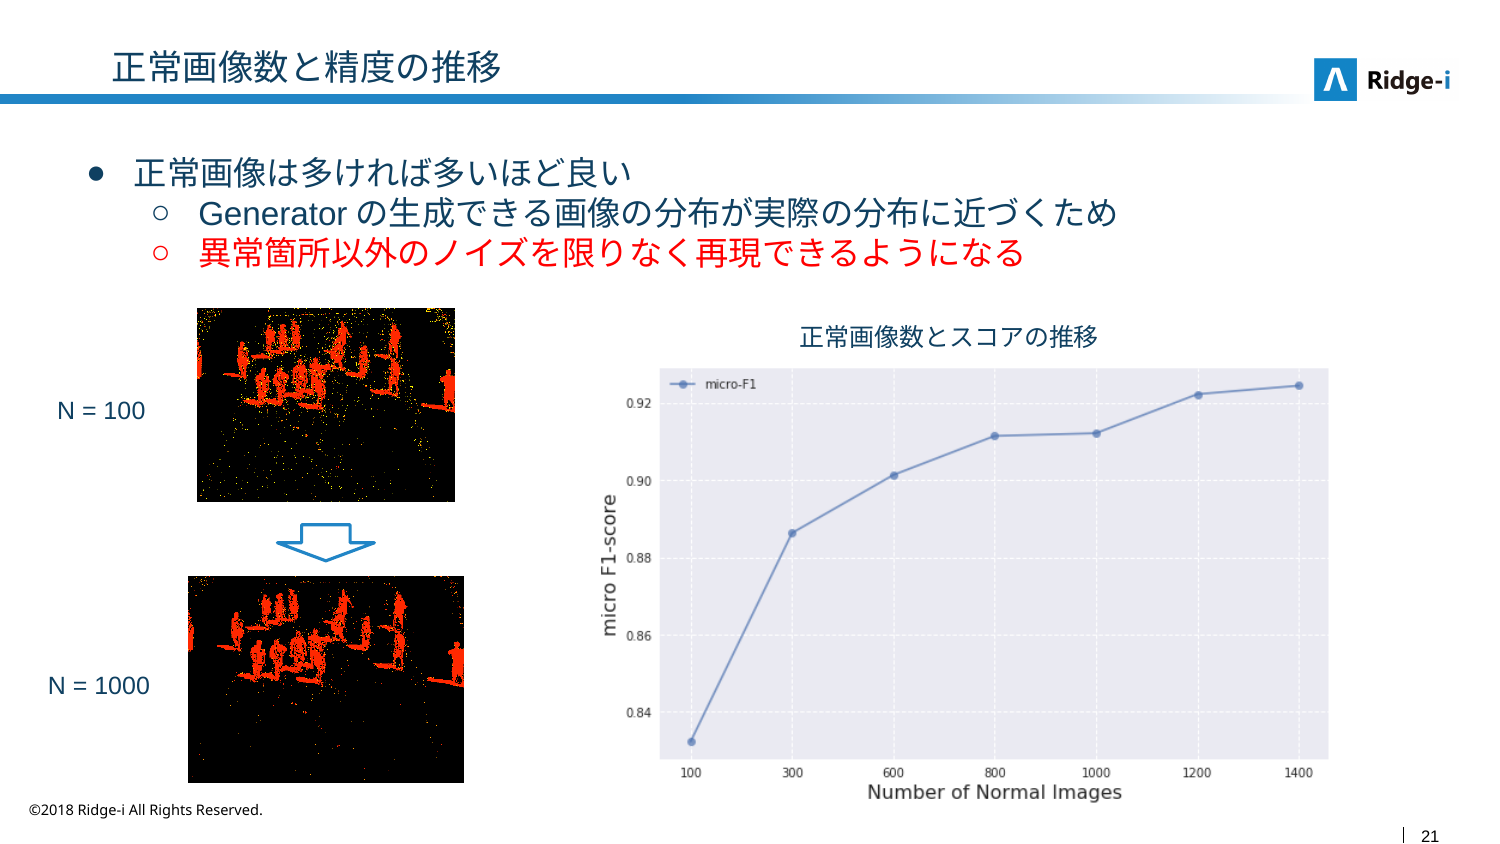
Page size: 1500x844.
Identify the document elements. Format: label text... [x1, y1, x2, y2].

picture [594, 359, 1337, 811]
text_box [277, 524, 375, 561]
picture [196, 307, 455, 502]
text_box N = 100 [43, 381, 189, 428]
title 正常画像数と精度の推移 [111, 14, 1296, 89]
text_box 正常画像数とスコアの推移 [786, 308, 1146, 358]
picture [1314, 58, 1459, 101]
text_box N = 1000 [35, 656, 180, 703]
text_box 正常画像は多ければ多いほど良い Generatorの生成できる画像の分布が実際の分布に近づくため 異常箇所以外のノイズを限りなく再現できるようになる [69, 152, 1431, 256]
picture [188, 576, 464, 784]
